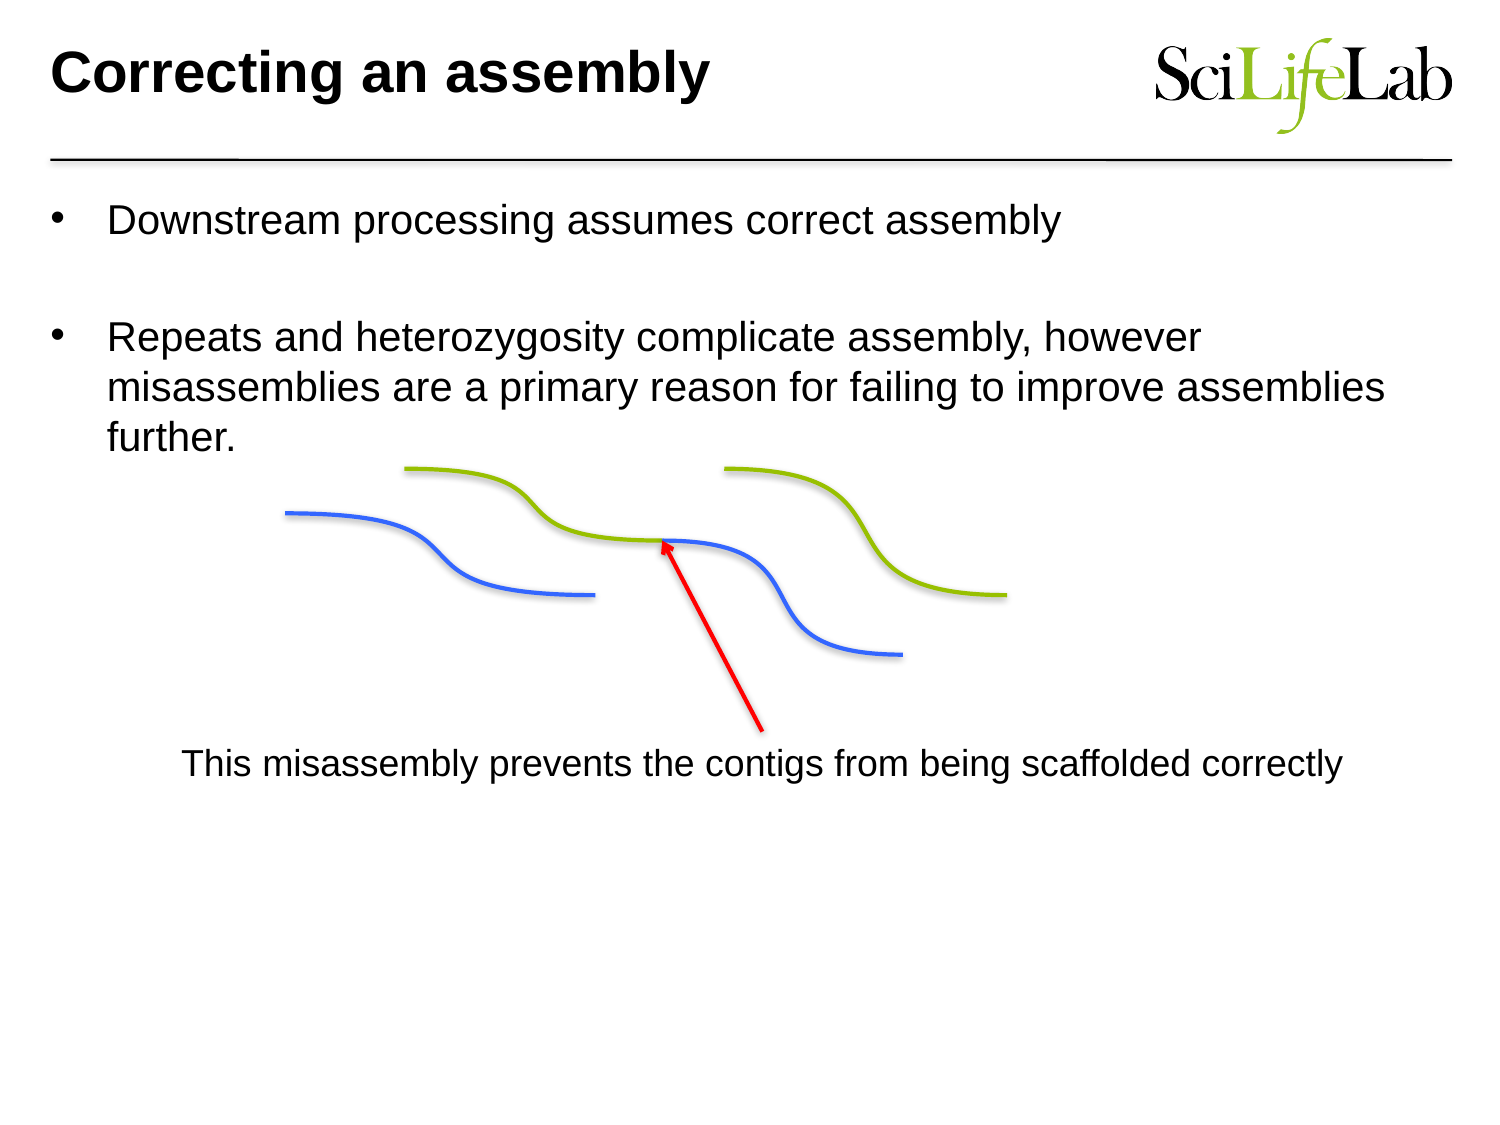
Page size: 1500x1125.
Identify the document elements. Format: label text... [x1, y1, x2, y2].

text_box This misassembly prevents the contigs from being scaffolded correctly [166, 731, 1359, 792]
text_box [723, 468, 1008, 596]
title Correcting an assembly [50, 34, 1452, 139]
list Downstream processing assumes correct assembly Repeats and heterozygosity complicate assembly, however misassemblies are a primary reason for failing to improve assemblies further. [50, 192, 1452, 1005]
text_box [284, 513, 596, 596]
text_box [661, 540, 763, 732]
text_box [763, 540, 903, 655]
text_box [403, 468, 663, 541]
